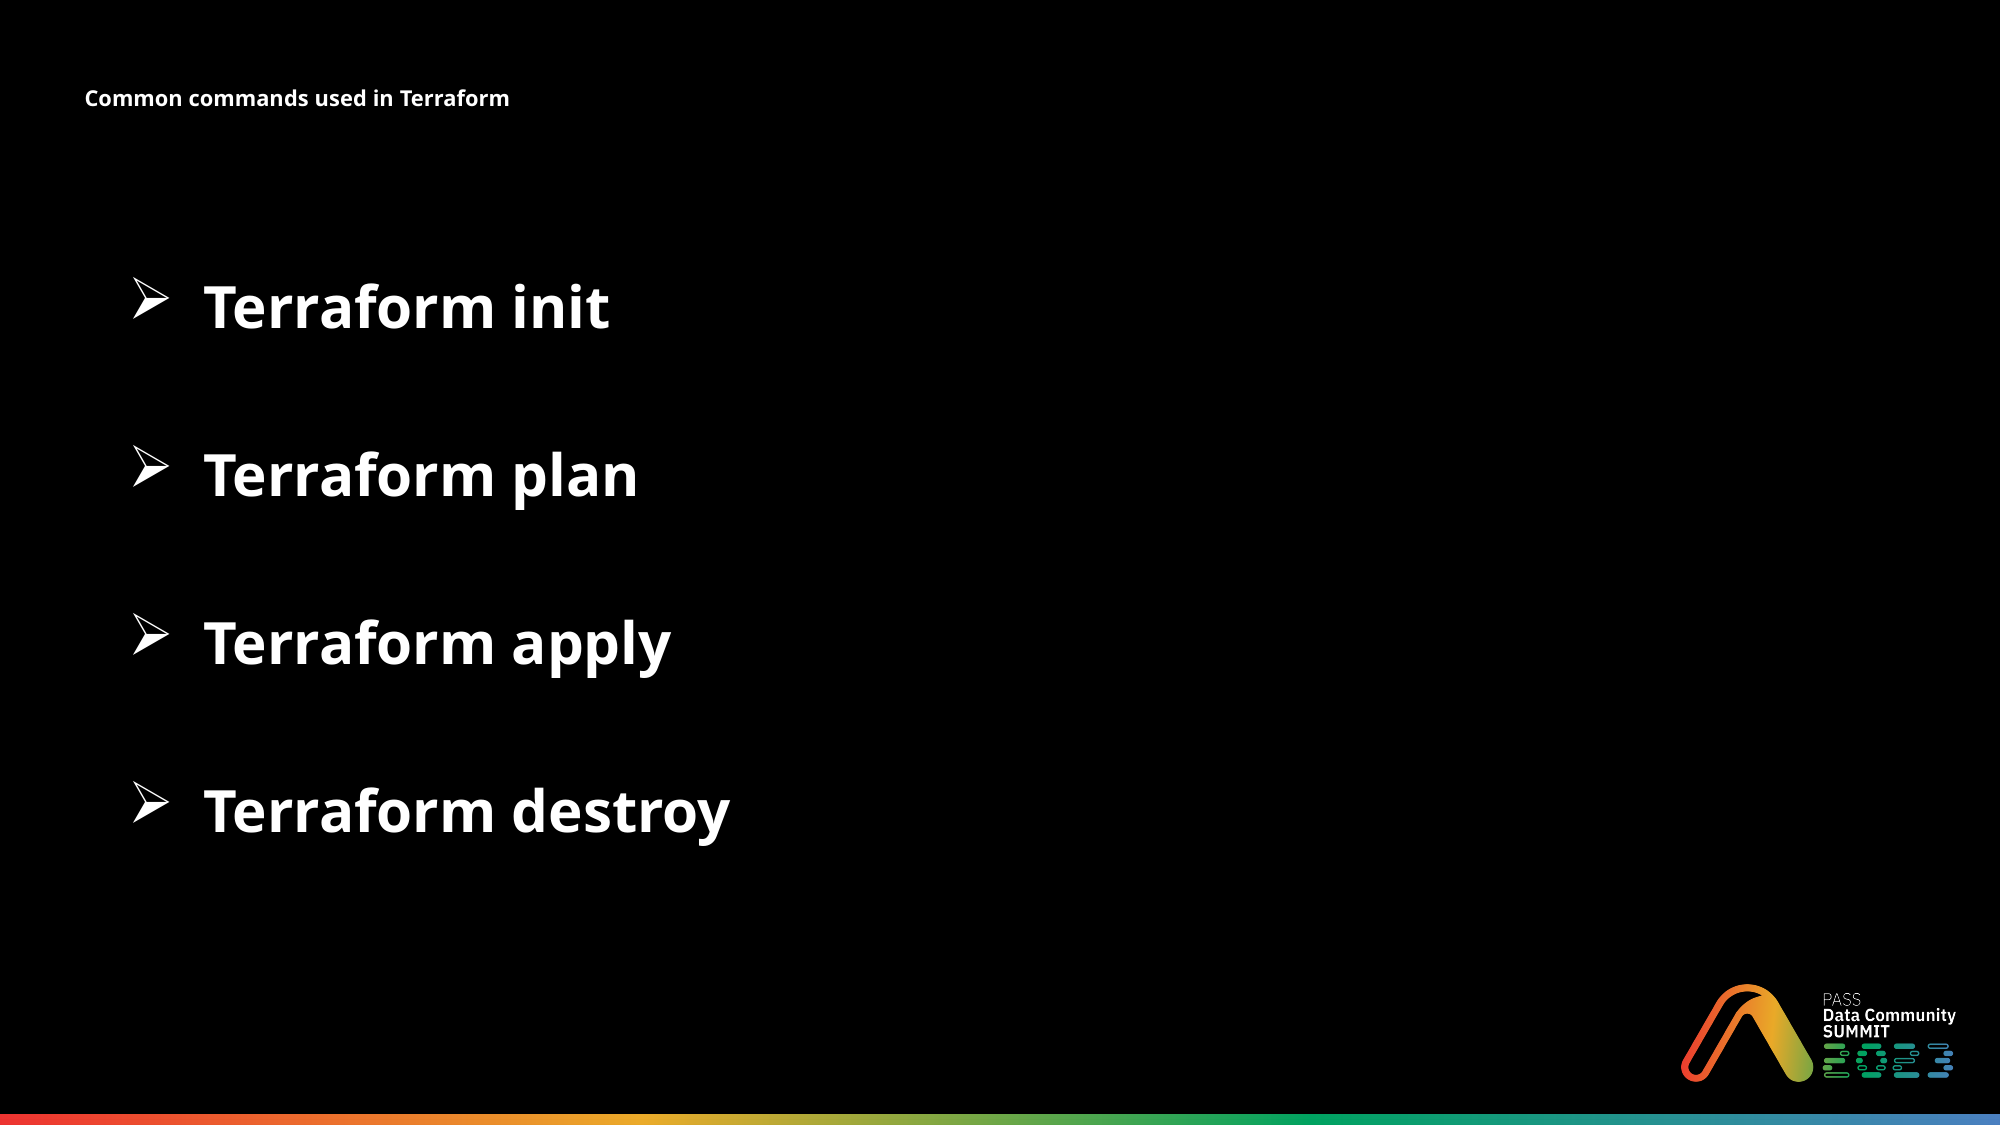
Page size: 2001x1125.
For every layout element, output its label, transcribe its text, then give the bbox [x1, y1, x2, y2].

picture [0, 1114, 2000, 1125]
text_box Terraform init Terraform plan Terraform apply Terraform destroy [113, 248, 1885, 1053]
picture [1681, 984, 1956, 1082]
title Common commands used in Terraform [69, 72, 1958, 201]
